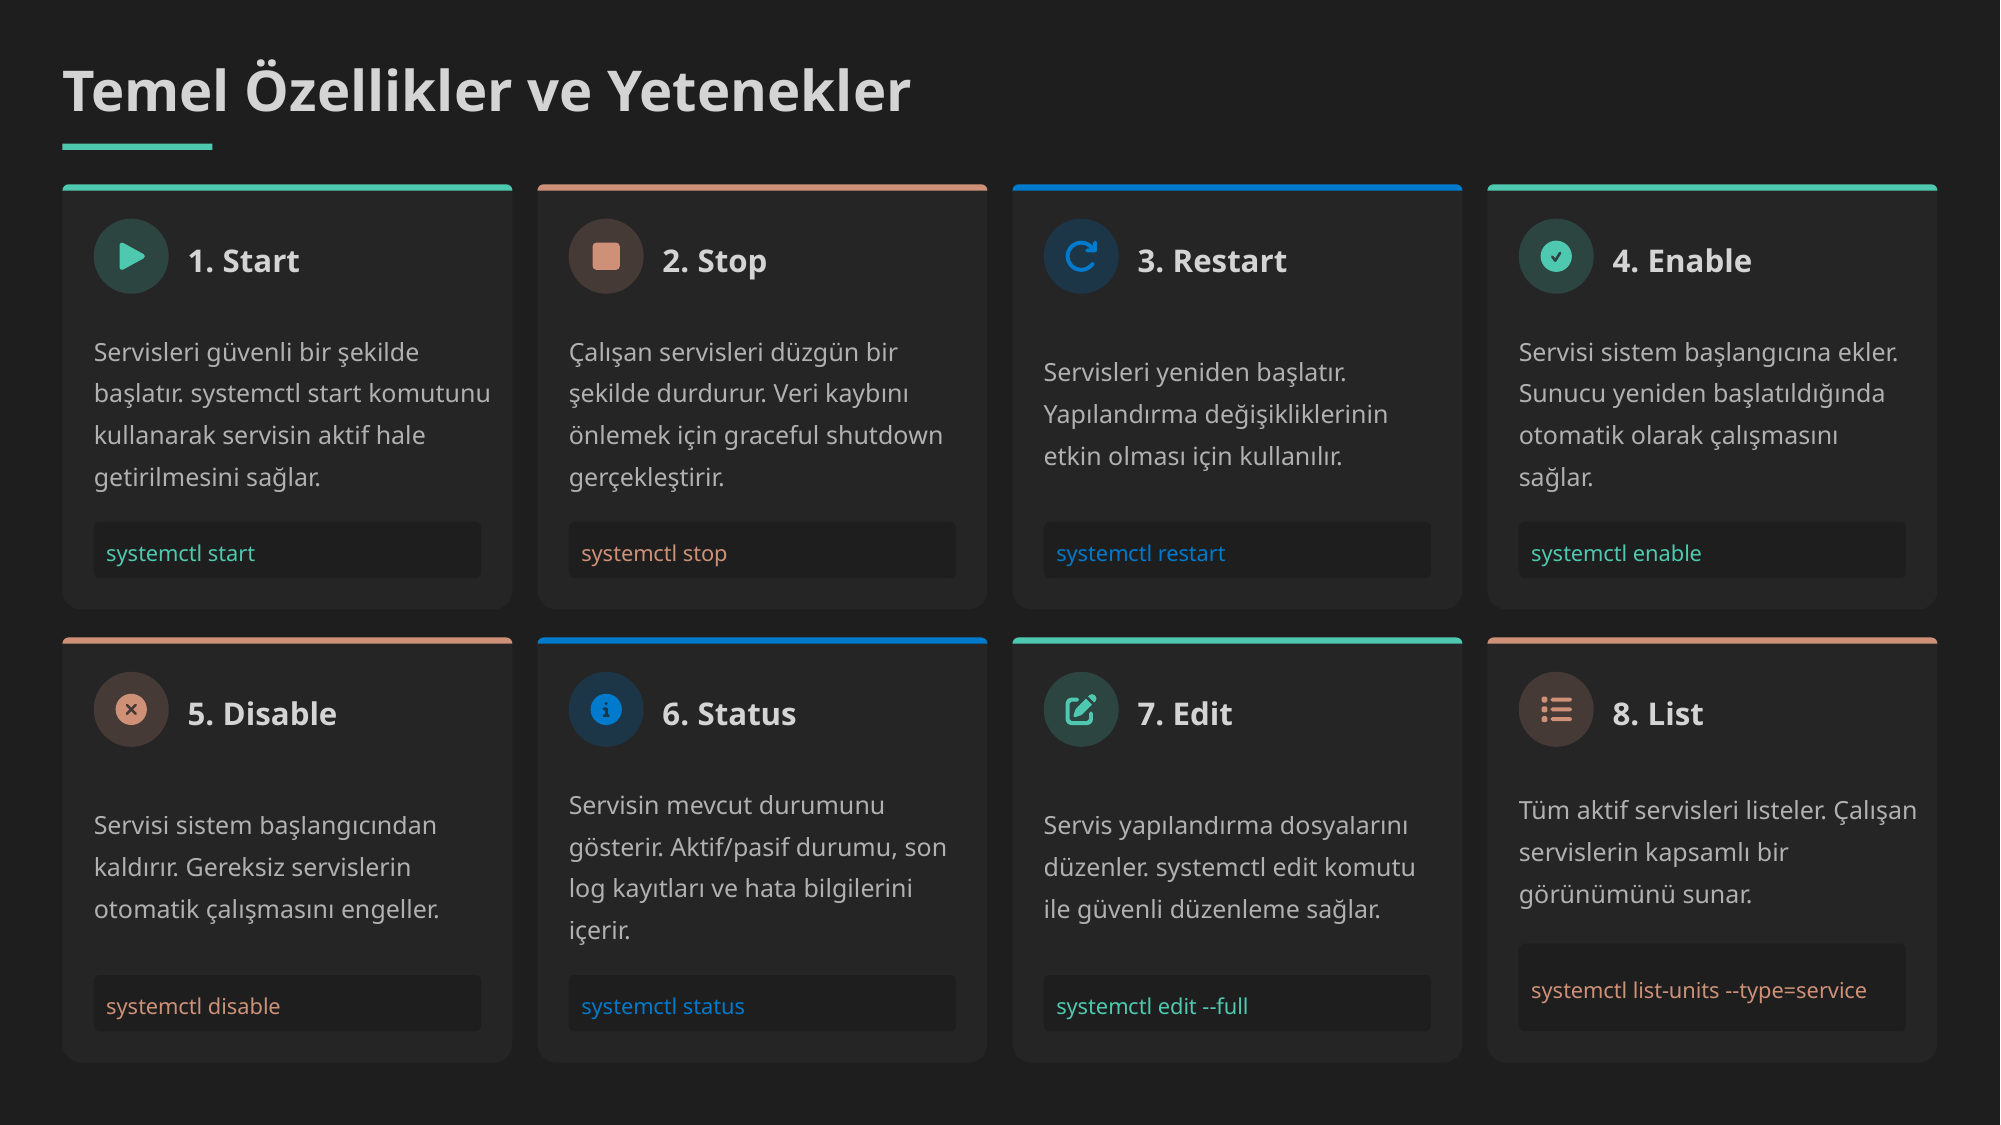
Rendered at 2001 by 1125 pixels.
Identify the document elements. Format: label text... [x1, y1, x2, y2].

text_box [1043, 671, 1119, 747]
text_box Servisin mevcut durumunu gösterir. Aktif/pasif durumu, son log kayıtları ve hata bilgilerini içerir. [568, 765, 969, 957]
text_box [568, 218, 644, 294]
text_box 7. Edit [1137, 687, 1249, 732]
text_box [1012, 637, 1463, 644]
text_box systemctl list-units --type=service [1518, 943, 1918, 1032]
text_box Servisi sistem başlangıcından kaldırır. Gereksiz servislerin otomatik çalışmasını engeller. [93, 765, 494, 957]
text_box Servisi sistem başlangıcına ekler. Sunucu yeniden başlatıldığında otomatik olarak çalışmasını sağlar. [1518, 312, 1919, 504]
text_box 1. Start [187, 234, 313, 279]
text_box [1012, 191, 1463, 610]
text_box [1088, 694, 1097, 703]
text_box [1487, 644, 1938, 1063]
text_box [1550, 697, 1572, 702]
text_box Çalışan servisleri düzgün bir şekilde durdurur. Veri kaybını önlemek için graceful shutdown gerçekleştirir. [568, 312, 969, 504]
text_box [1487, 184, 1938, 191]
text_box 6. Status [662, 687, 810, 732]
text_box [62, 184, 513, 191]
text_box [1541, 716, 1548, 723]
text_box 8. List [1612, 687, 1718, 732]
text_box [93, 671, 169, 747]
text_box Servisleri güvenli bir şekilde başlatır. systemctl start komutunu kullanarak servisin aktif hale getirilmesini sağlar. [93, 312, 494, 504]
text_box 2. Stop [662, 234, 783, 279]
text_box [537, 191, 988, 610]
text_box [1012, 184, 1463, 191]
text_box [115, 693, 147, 726]
text_box [1540, 240, 1572, 272]
text_box [93, 218, 169, 294]
text_box systemctl enable [1518, 521, 1918, 579]
text_box [1541, 696, 1548, 703]
text_box systemctl disable [93, 975, 493, 1032]
text_box systemctl restart [1043, 521, 1443, 579]
text_box [592, 242, 620, 270]
text_box [1541, 706, 1548, 713]
text_box Servis yapılandırma dosyalarını düzenler. systemctl edit komutu ile güvenli düzenleme sağlar. [1043, 765, 1444, 957]
text_box systemctl edit --full [1043, 975, 1443, 1032]
text_box [1065, 240, 1097, 272]
text_box [1487, 637, 1938, 644]
text_box [62, 644, 513, 1063]
text_box [1065, 697, 1093, 726]
text_box [537, 184, 988, 191]
text_box Temel Özellikler ve Yetenekler [62, 62, 1966, 125]
text_box [568, 671, 644, 747]
text_box [62, 143, 213, 150]
text_box [537, 637, 988, 644]
text_box [62, 191, 513, 610]
text_box Tüm aktif servisleri listeler. Çalışan servislerin kapsamlı bir görünümünü sunar. [1518, 765, 1919, 925]
text_box [1518, 671, 1594, 747]
text_box Servisleri yeniden başlatır. Yapılandırma değişikliklerinin etkin olması için kullanılır. [1043, 312, 1444, 504]
text_box [1518, 218, 1594, 294]
text_box 5. Disable [187, 687, 354, 732]
text_box 3. Restart [1137, 234, 1300, 279]
text_box [62, 637, 513, 644]
text_box [119, 242, 145, 270]
text_box [1550, 717, 1572, 722]
text_box 4. Enable [1612, 234, 1771, 279]
text_box [537, 644, 988, 1063]
text_box systemctl stop [568, 521, 968, 579]
text_box [1012, 644, 1463, 1063]
text_box [1043, 218, 1119, 294]
text_box [1487, 191, 1938, 610]
text_box [1550, 707, 1572, 712]
text_box systemctl start [93, 521, 493, 579]
text_box [590, 693, 622, 726]
text_box systemctl status [568, 975, 968, 1032]
